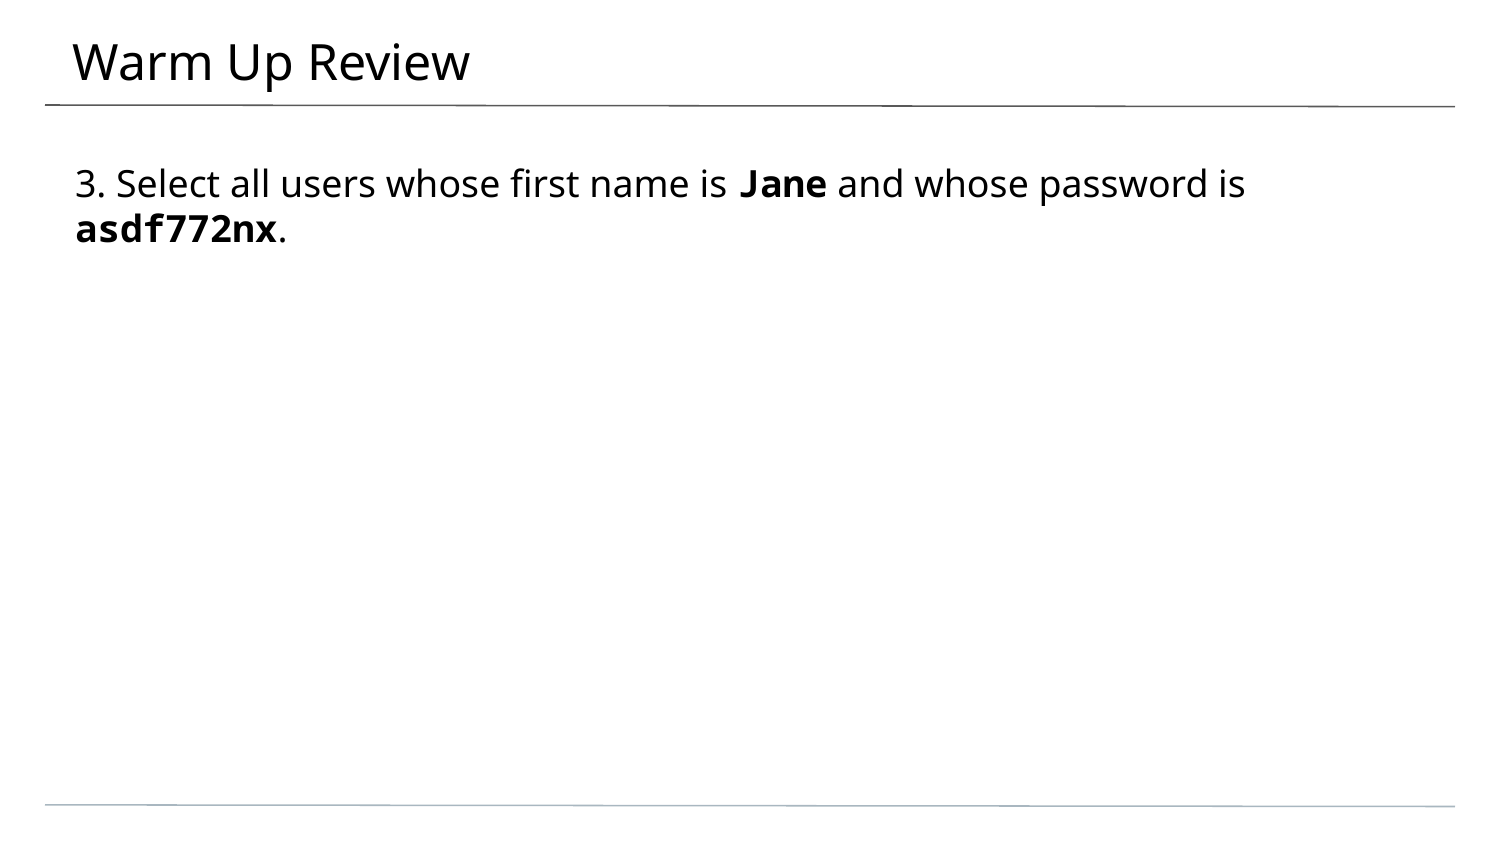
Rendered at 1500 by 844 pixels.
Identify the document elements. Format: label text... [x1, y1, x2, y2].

subtitle 3. Select all users whose first name is Jane and whose password is asdf772nx. [0, 144, 1500, 202]
title Warm Up Review [0, 0, 1500, 88]
